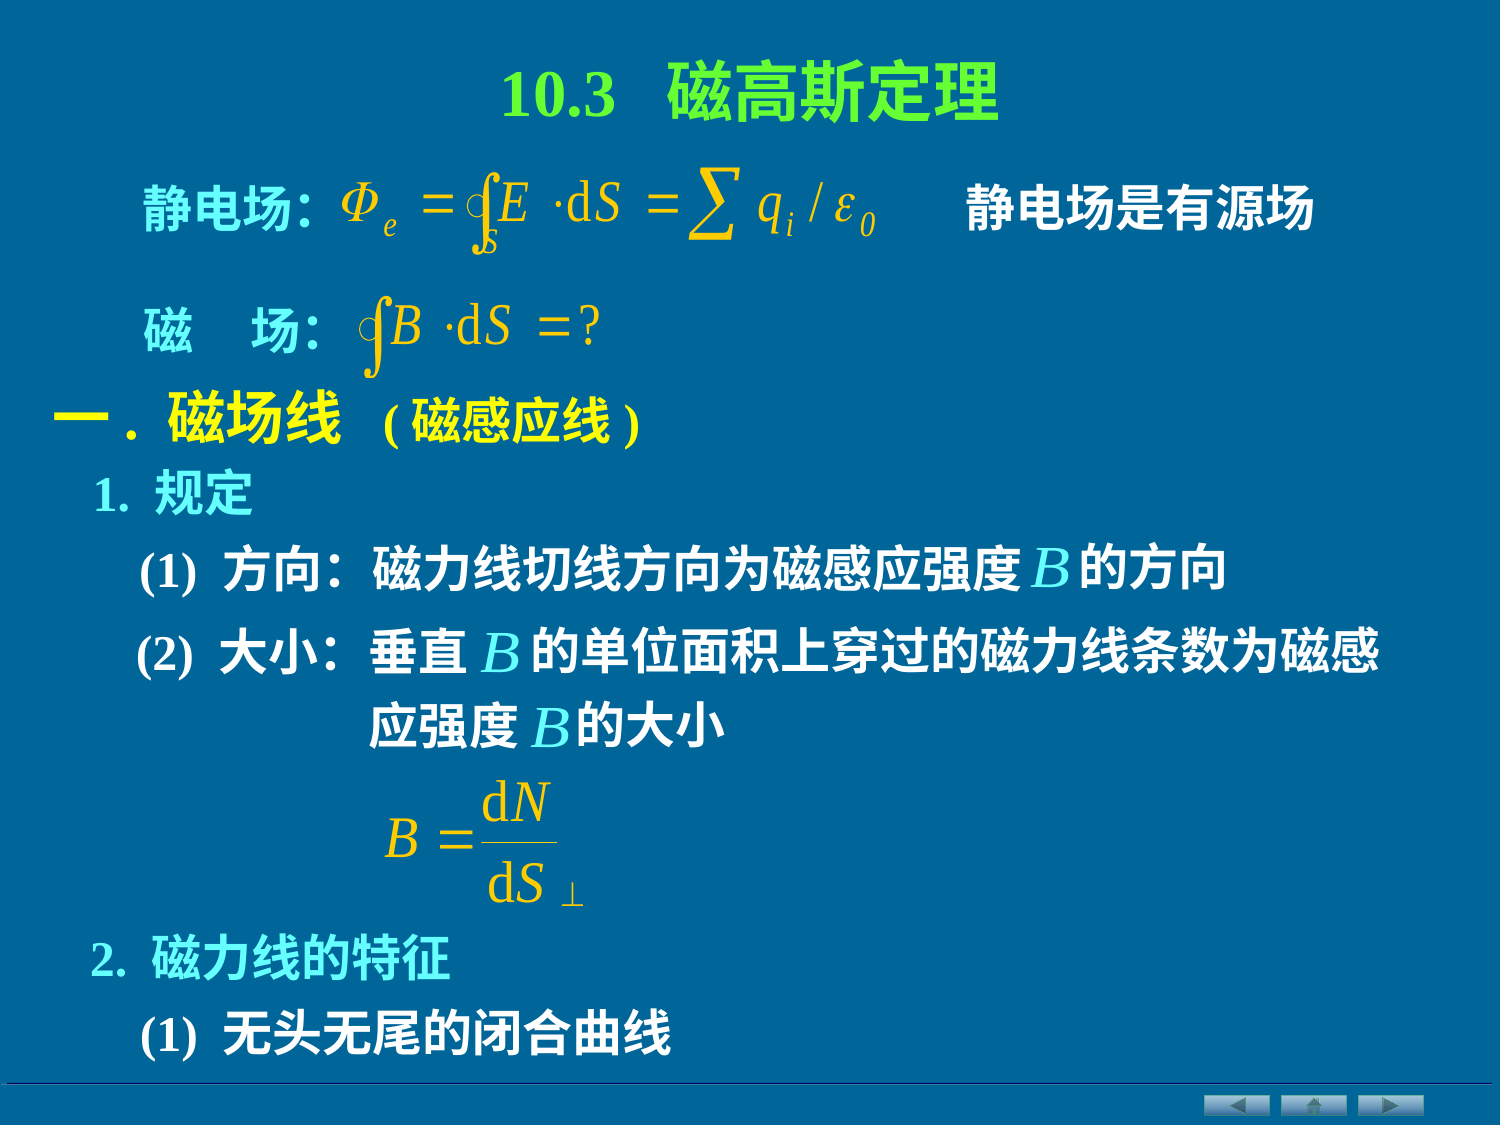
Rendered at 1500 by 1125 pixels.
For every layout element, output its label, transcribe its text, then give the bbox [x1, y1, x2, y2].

text_box 磁 场： [129, 291, 347, 367]
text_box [474, 618, 522, 676]
text_box 的单位面积上穿过的磁力线条数为磁感 [516, 611, 1396, 687]
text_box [339, 157, 886, 259]
text_box 一. 磁场线 (磁感应线) [37, 373, 786, 459]
text_box 静电场： [127, 170, 334, 246]
text_box 2. 磁力线的特征 [74, 918, 613, 994]
text_box 10.3 磁高斯定理 [0, 42, 1500, 138]
text_box (1) 无头无尾的闭合曲线 [124, 993, 888, 1069]
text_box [378, 770, 588, 911]
text_box (1) 方向：磁力线切线方向为磁感应强度 [124, 530, 1037, 605]
text_box 应强度 [354, 687, 534, 763]
text_box (2) 大小：垂直 [121, 613, 484, 689]
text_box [1024, 534, 1072, 591]
text_box 1. 规定 [77, 453, 502, 529]
text_box 的大小 [560, 685, 741, 761]
text_box 静电场是有源场 [950, 168, 1331, 244]
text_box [524, 693, 572, 751]
text_box 的方向 [1063, 527, 1244, 603]
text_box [352, 281, 605, 378]
